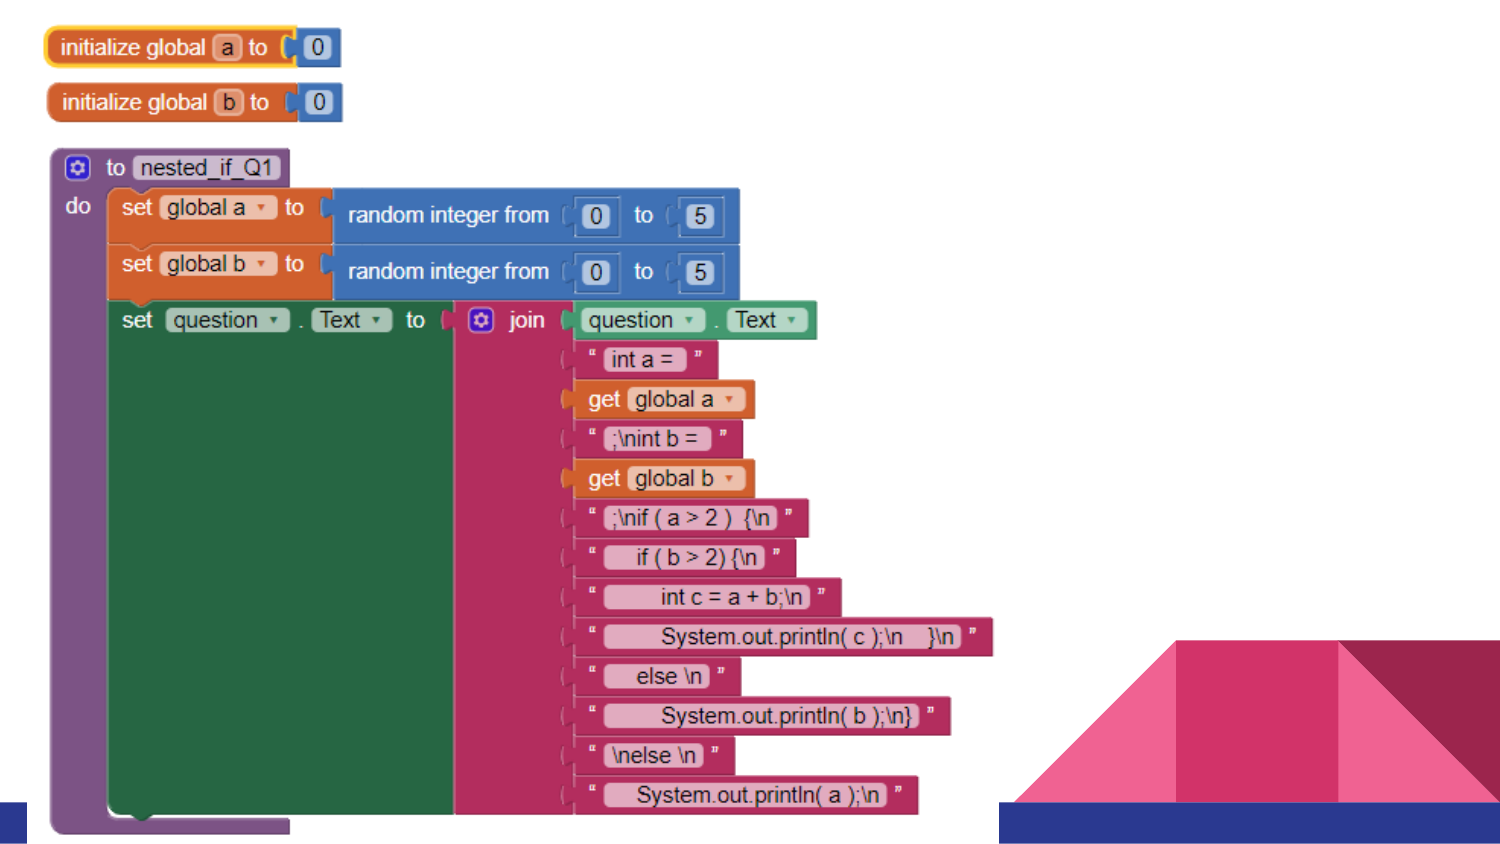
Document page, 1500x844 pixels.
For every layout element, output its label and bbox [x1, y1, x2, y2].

picture [27, 0, 1000, 844]
